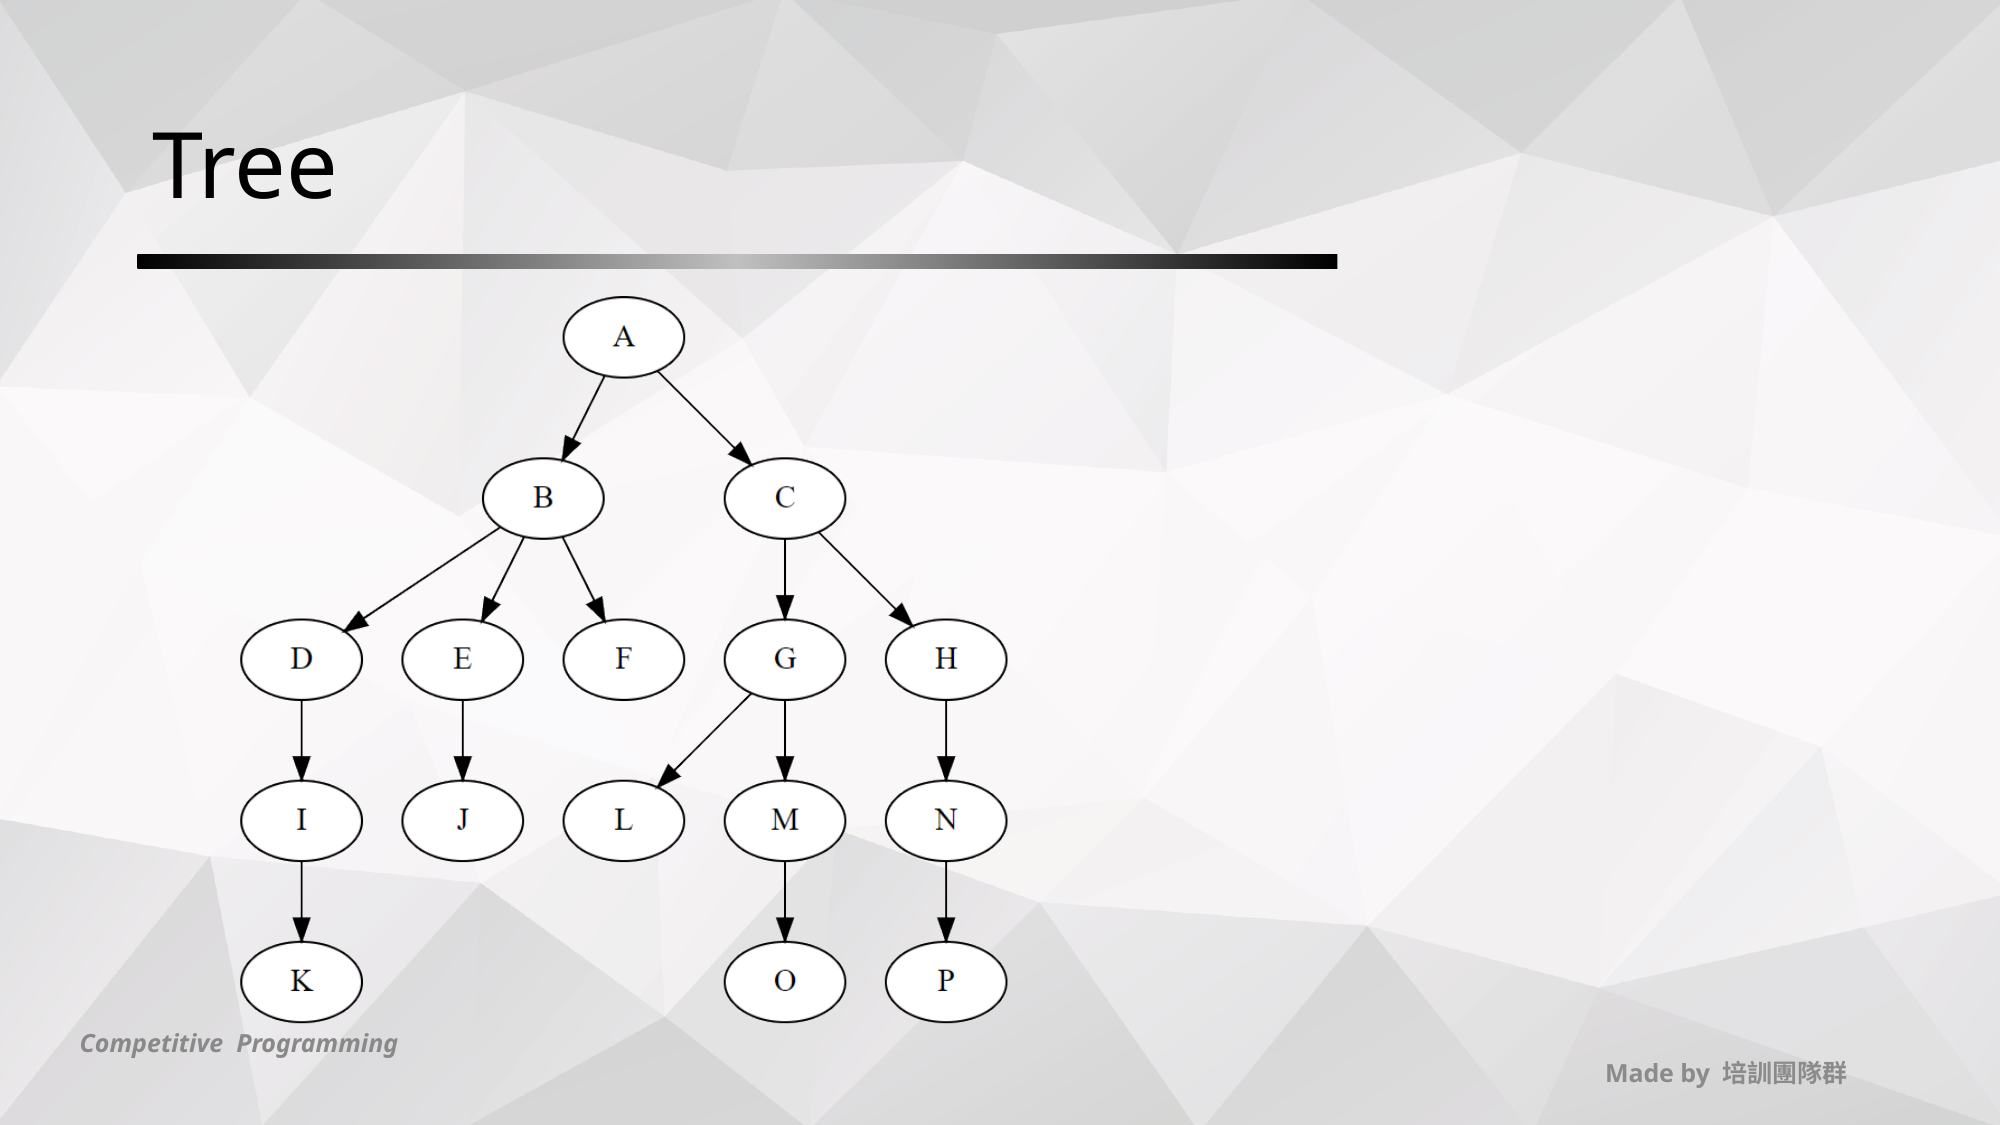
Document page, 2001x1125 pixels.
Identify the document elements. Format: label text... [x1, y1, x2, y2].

picture [0, 0, 2000, 1125]
title Tree [137, 59, 1863, 278]
